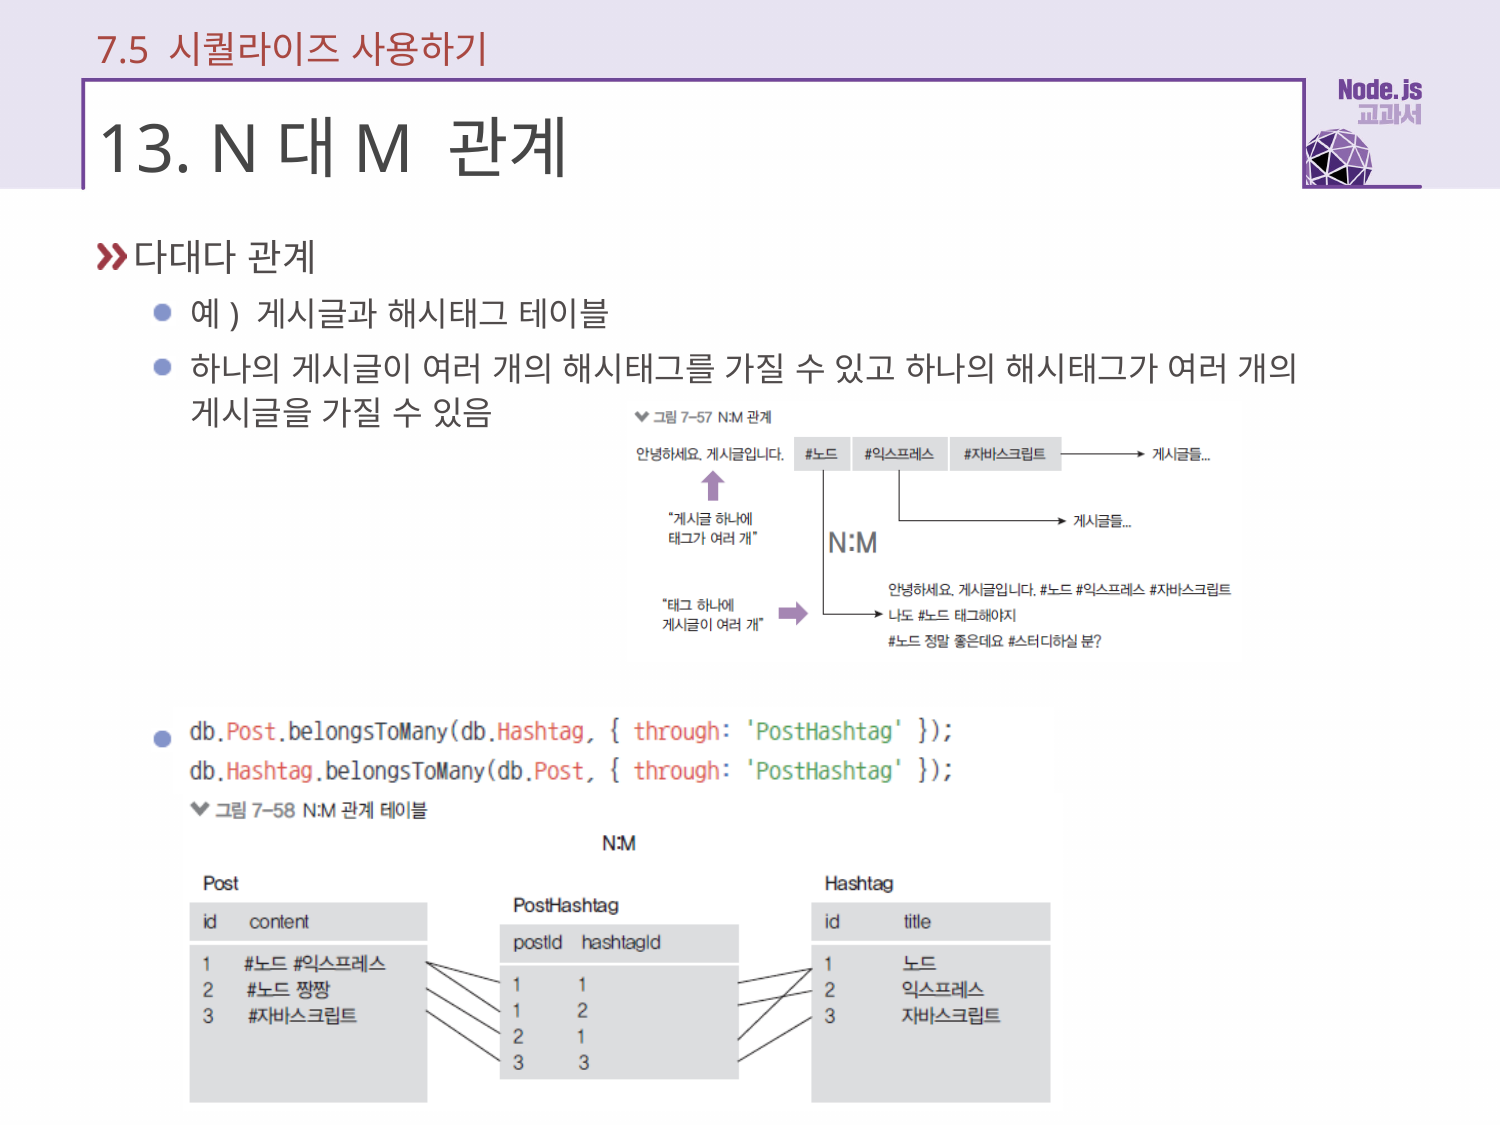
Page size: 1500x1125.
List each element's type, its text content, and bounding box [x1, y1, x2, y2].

title 13. N대M 관계 [82, 61, 1413, 193]
picture [0, 0, 1500, 1125]
text_box 7.5 시퀄라이즈 사용하기 [81, 14, 807, 62]
list 다대다 관계 예) 게시글과 해시태그 테이블 하나의 게시글이 여러 개의 해시태그를 가질 수 있고 하나의 해시태그가 여러 개의 게시글을 가질 수 있음 DB 특성상 다대다 관계는 중간 테이블이 생김 [81, 222, 1412, 1111]
